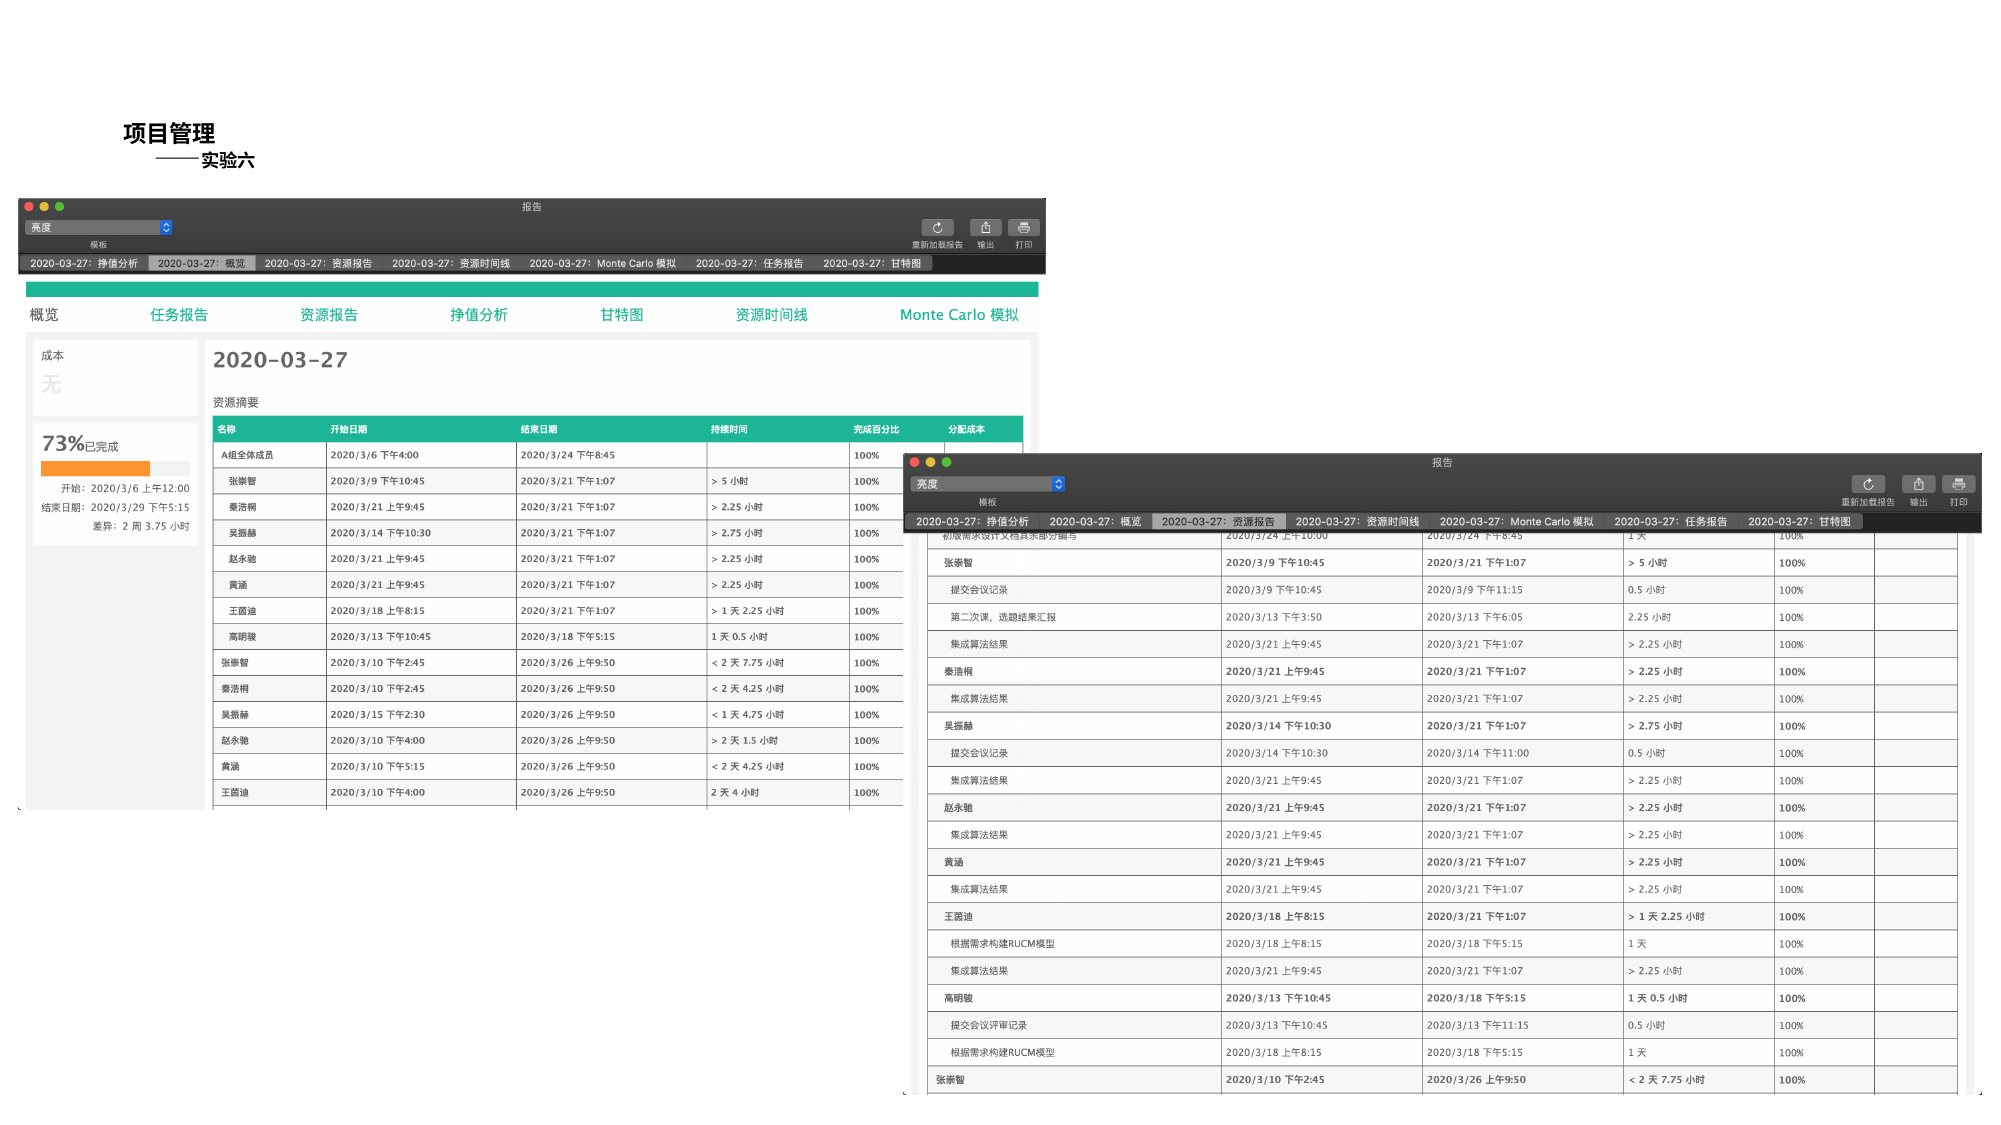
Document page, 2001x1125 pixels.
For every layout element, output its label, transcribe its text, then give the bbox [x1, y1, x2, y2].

picture [18, 198, 1982, 1096]
title 项目管理 ——实验六 [108, 13, 1881, 180]
